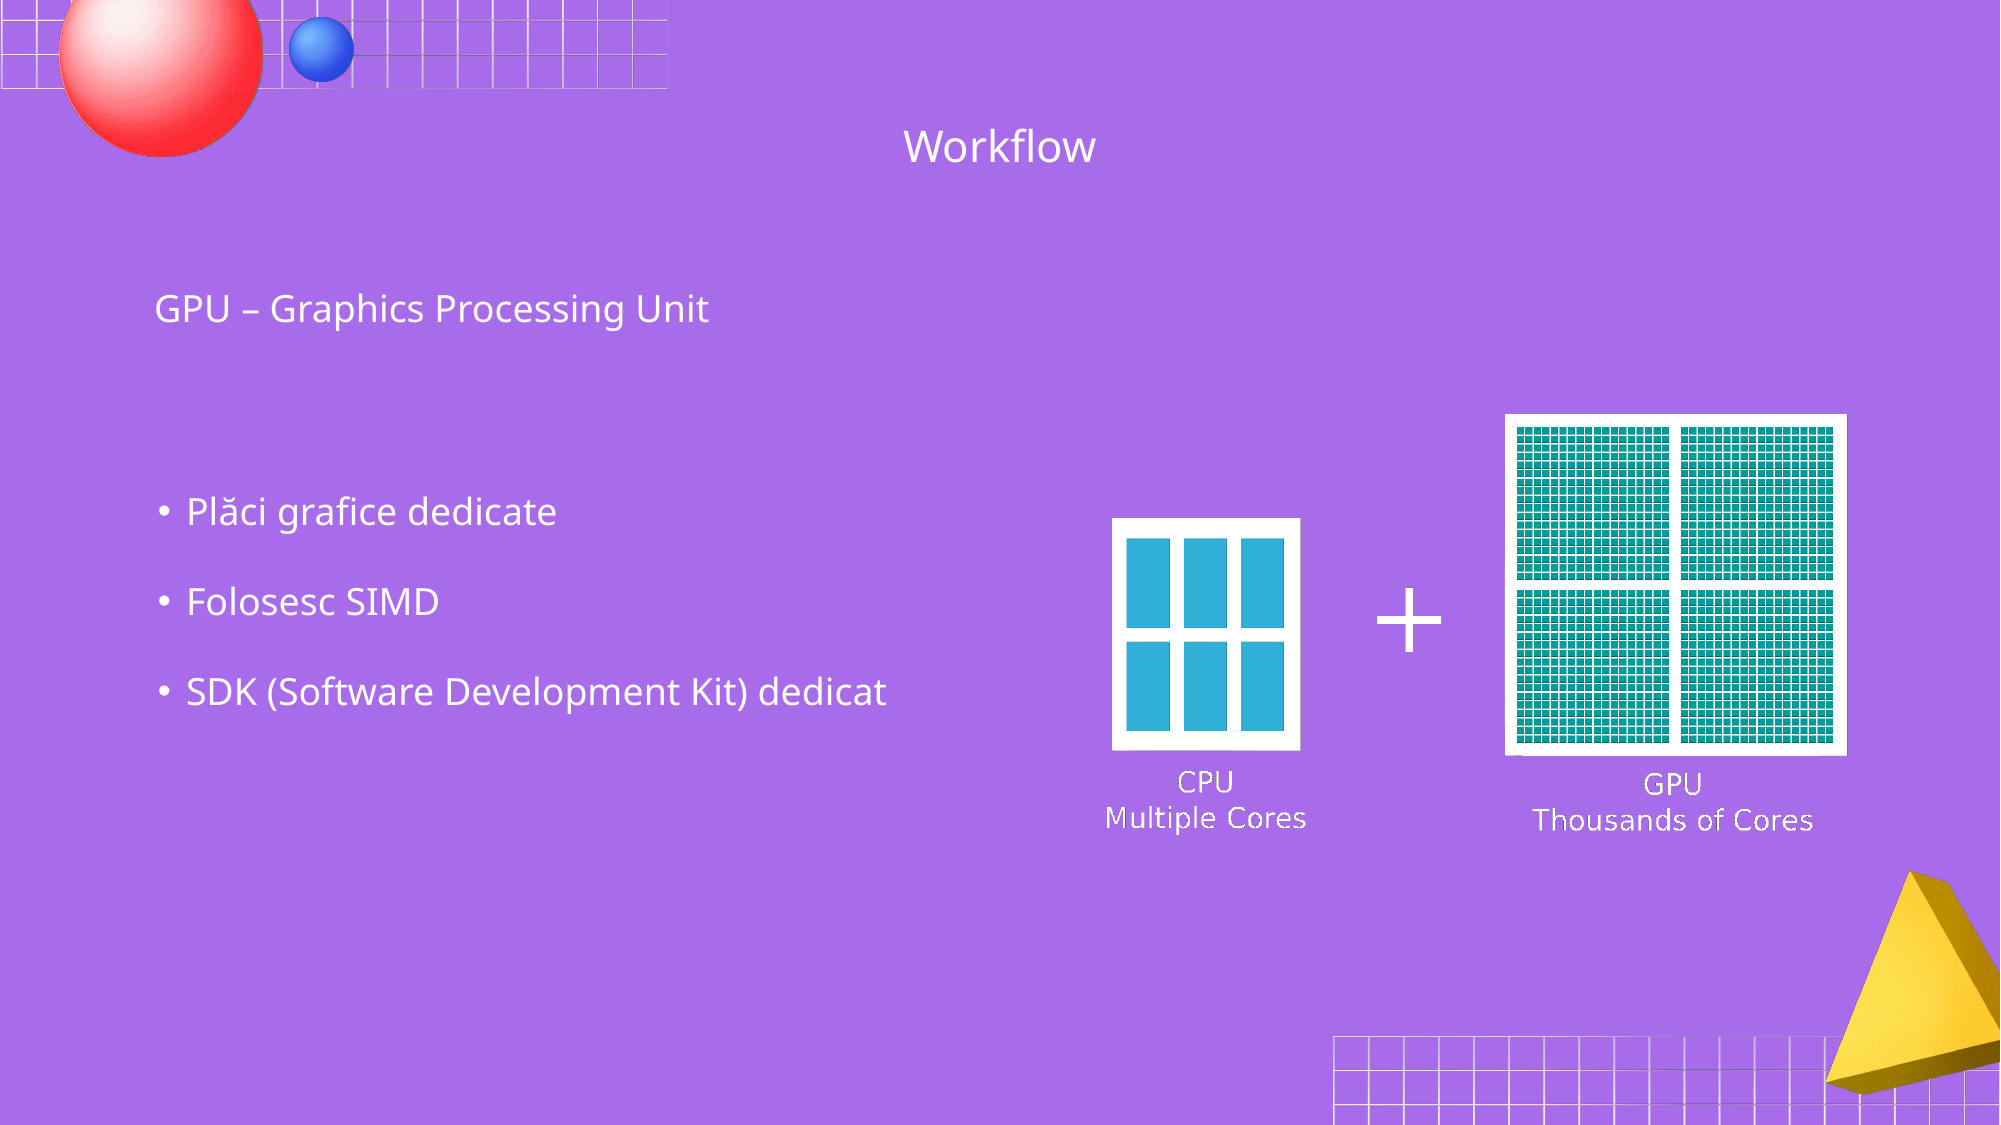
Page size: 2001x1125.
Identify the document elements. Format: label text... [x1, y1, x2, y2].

picture [0, 0, 668, 157]
text_box Plăci grafice dedicate Folosesc SIMD SDK (Software Development Kit) dedicat [142, 472, 1025, 728]
text_box GPU – Graphics Processing Unit [142, 279, 1240, 344]
picture [1035, 372, 2000, 1125]
text_box Workflow [470, 112, 1530, 177]
